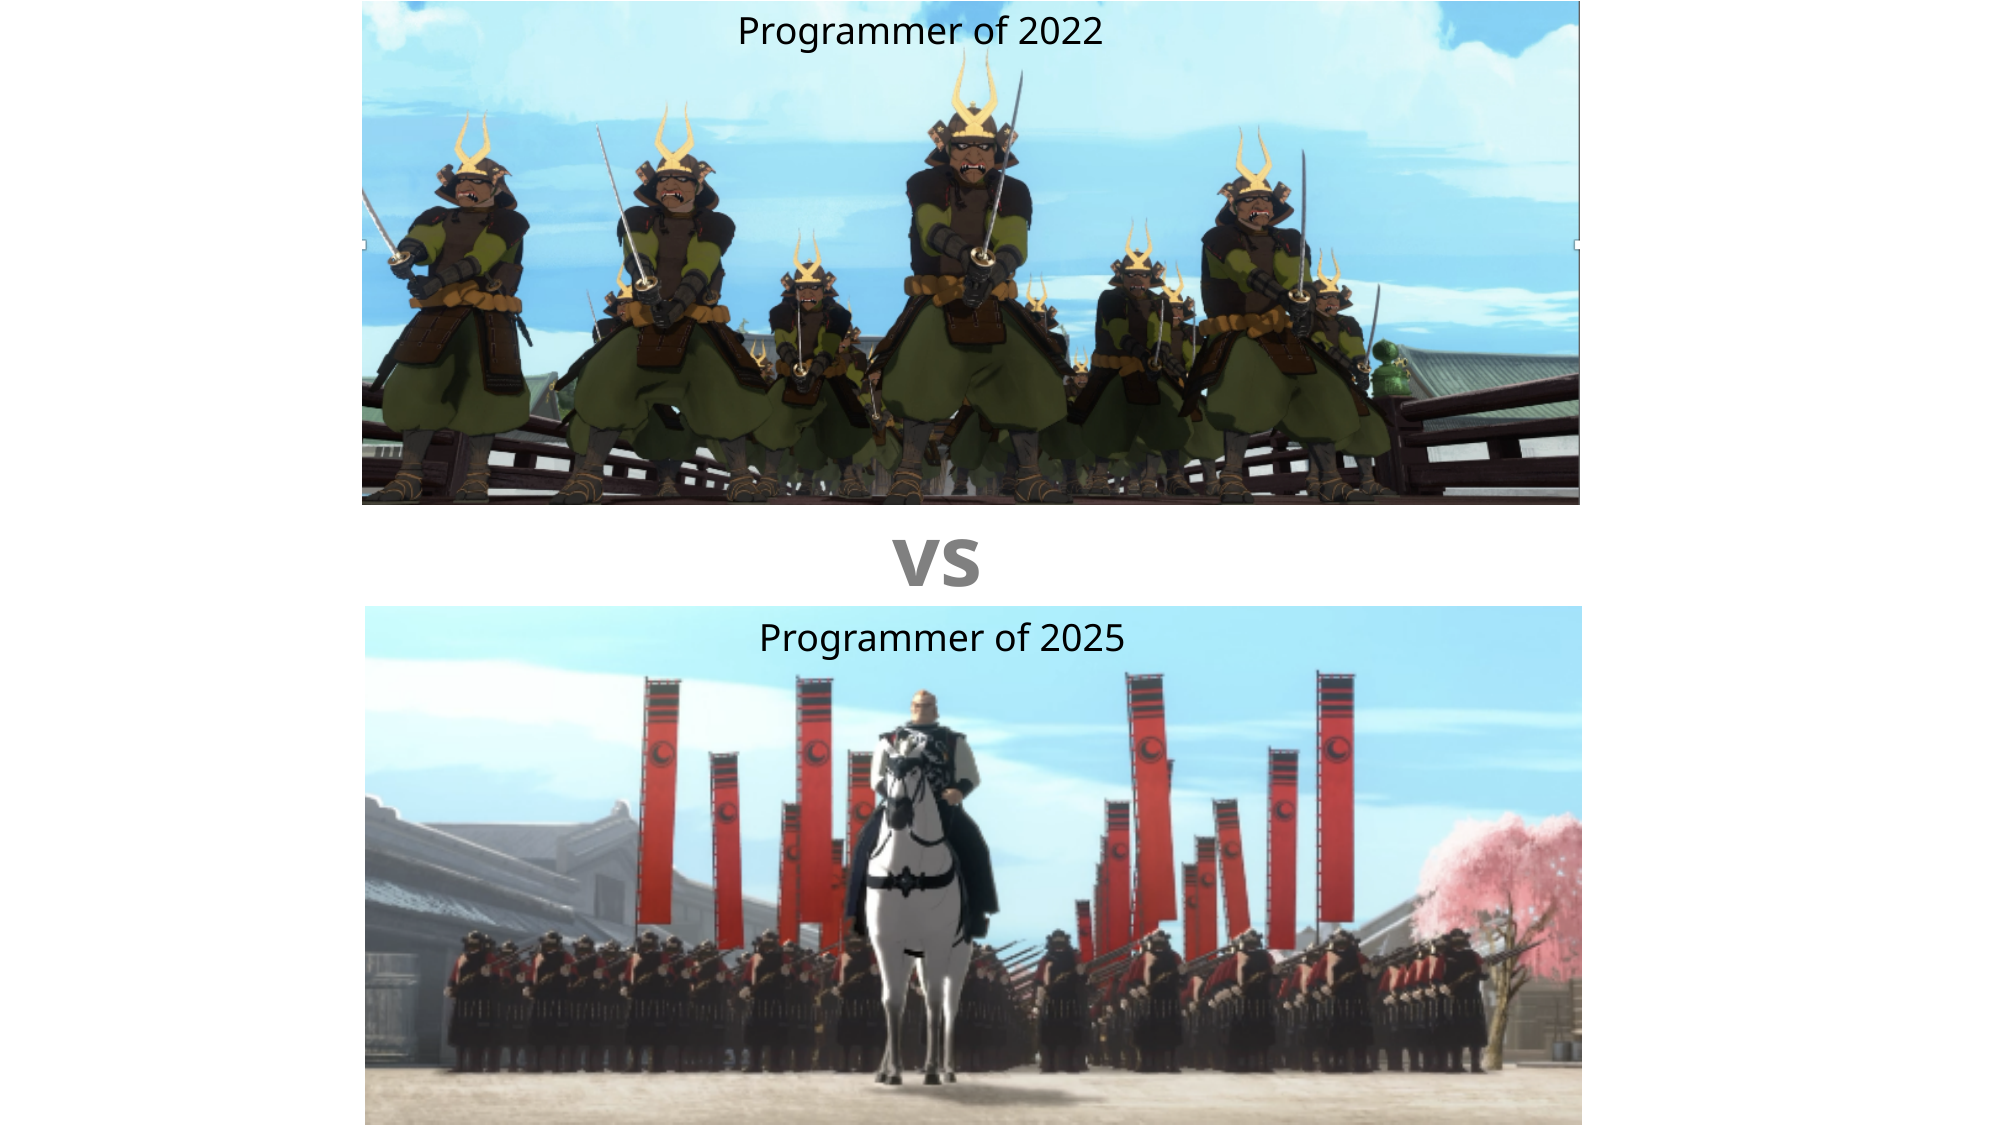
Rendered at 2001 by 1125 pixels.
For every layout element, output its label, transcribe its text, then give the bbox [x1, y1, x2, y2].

picture [361, 1, 1580, 505]
picture [364, 605, 1583, 1125]
text_box vs [877, 506, 1036, 605]
